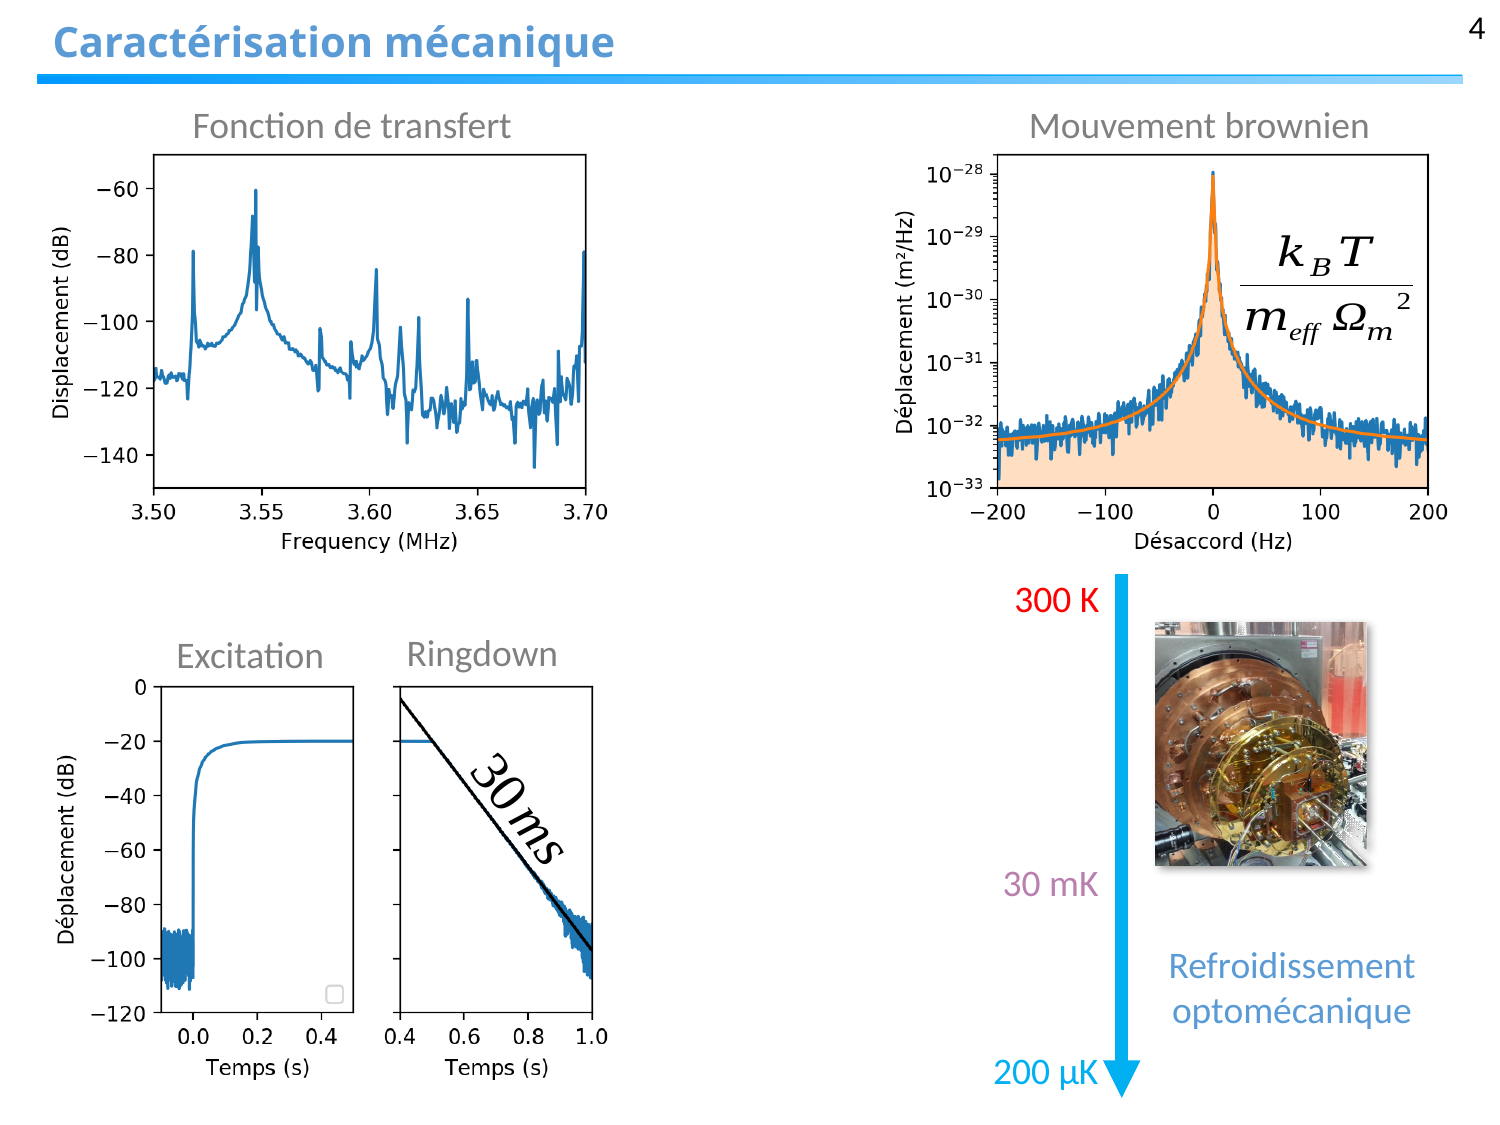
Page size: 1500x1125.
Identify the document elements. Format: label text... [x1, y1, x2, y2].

text_box Ringdown [380, 621, 585, 663]
text_box 4 [1387, 0, 1500, 54]
title Caractérisation mécanique [37, 12, 1463, 75]
picture [879, 137, 1463, 568]
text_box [965, 568, 1434, 1101]
text_box Excitation [147, 624, 353, 663]
text_box Mouvement brownien [1011, 94, 1388, 137]
text_box Fonction de transfert [164, 94, 541, 137]
picture [39, 663, 623, 1096]
text_box [37, 75, 1463, 84]
picture [37, 137, 623, 568]
